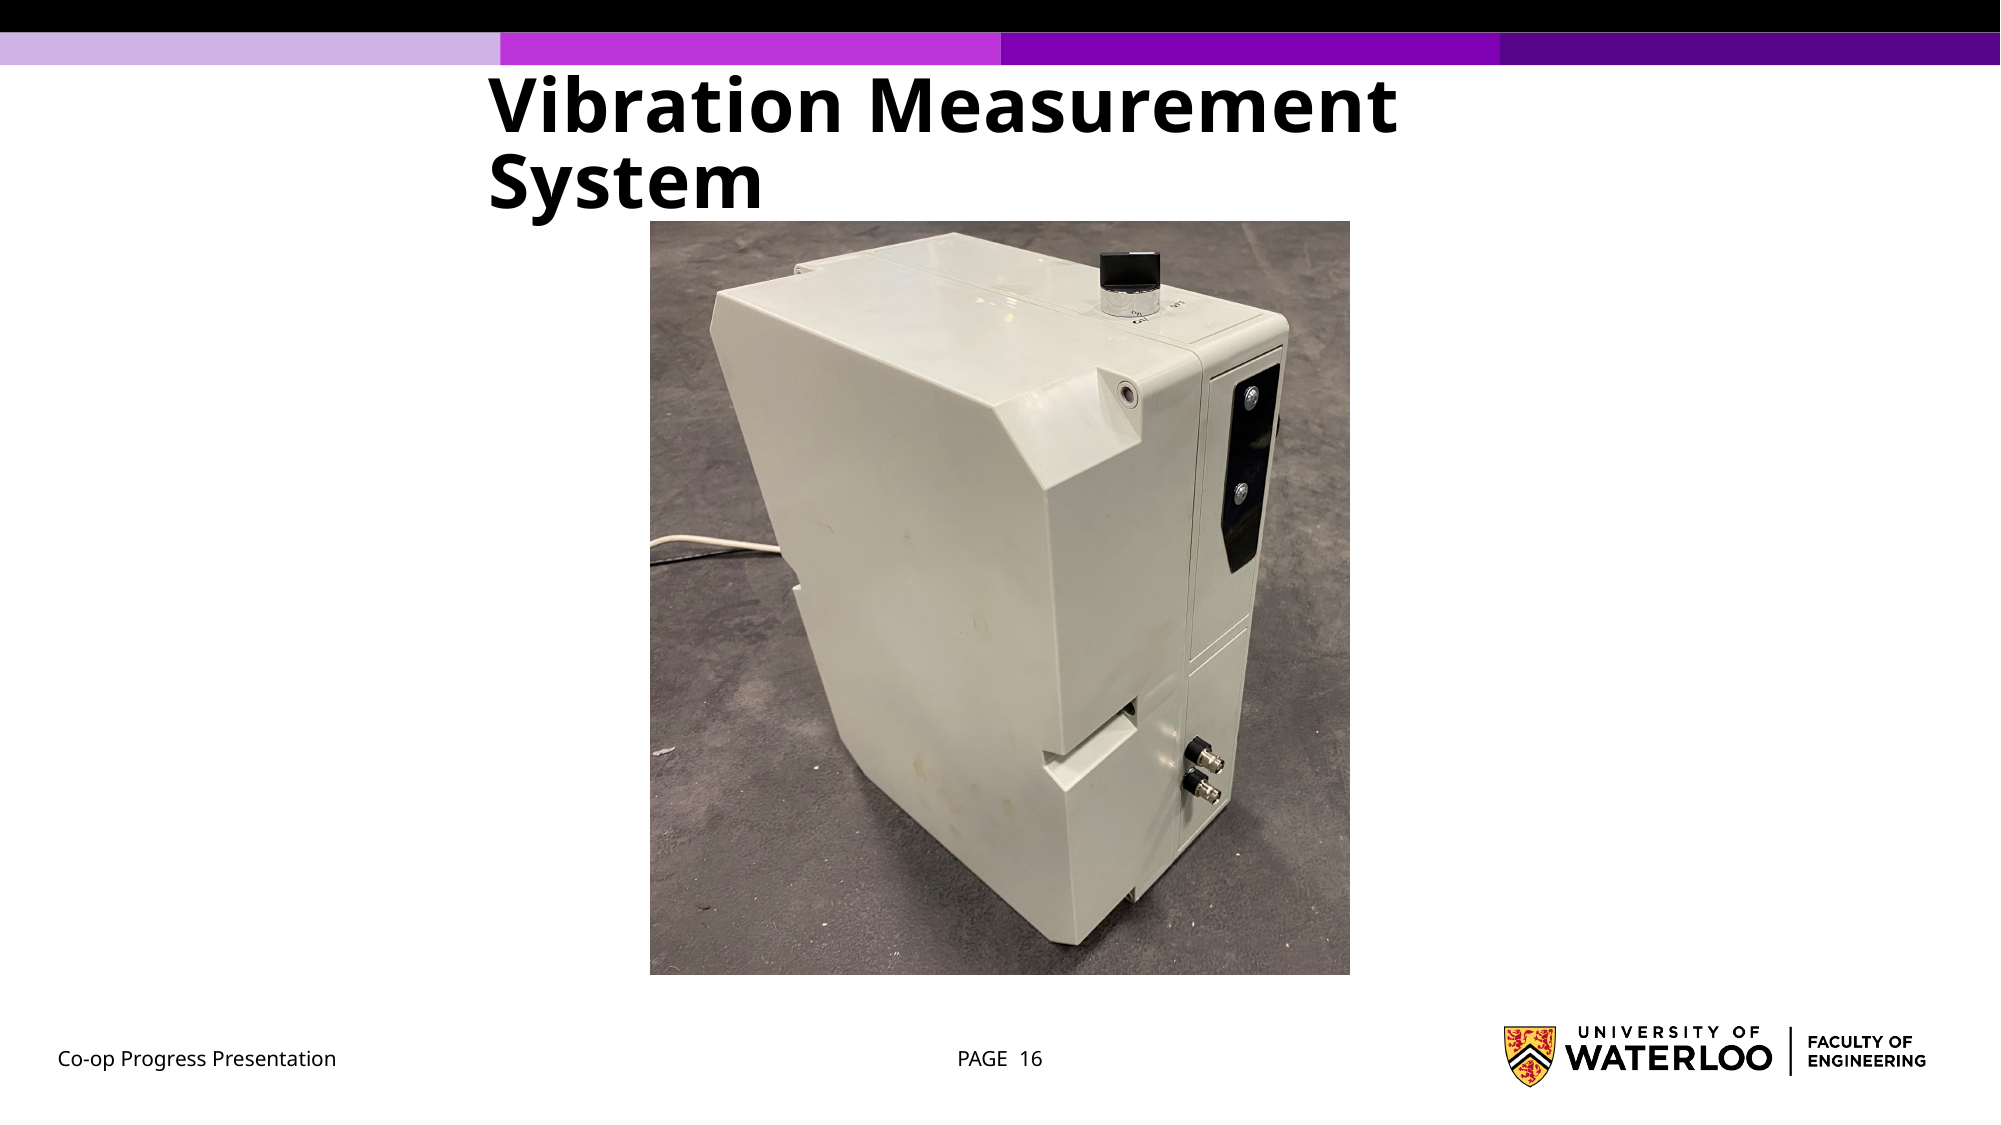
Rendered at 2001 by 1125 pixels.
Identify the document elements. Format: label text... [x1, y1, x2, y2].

picture [1446, 982, 1982, 1125]
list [650, 221, 1350, 975]
footer Co-op Progress Presentation [42, 1039, 900, 1081]
title Vibration Measurement System [473, 74, 1527, 222]
slide_number PAGE 16 [916, 1039, 1084, 1081]
